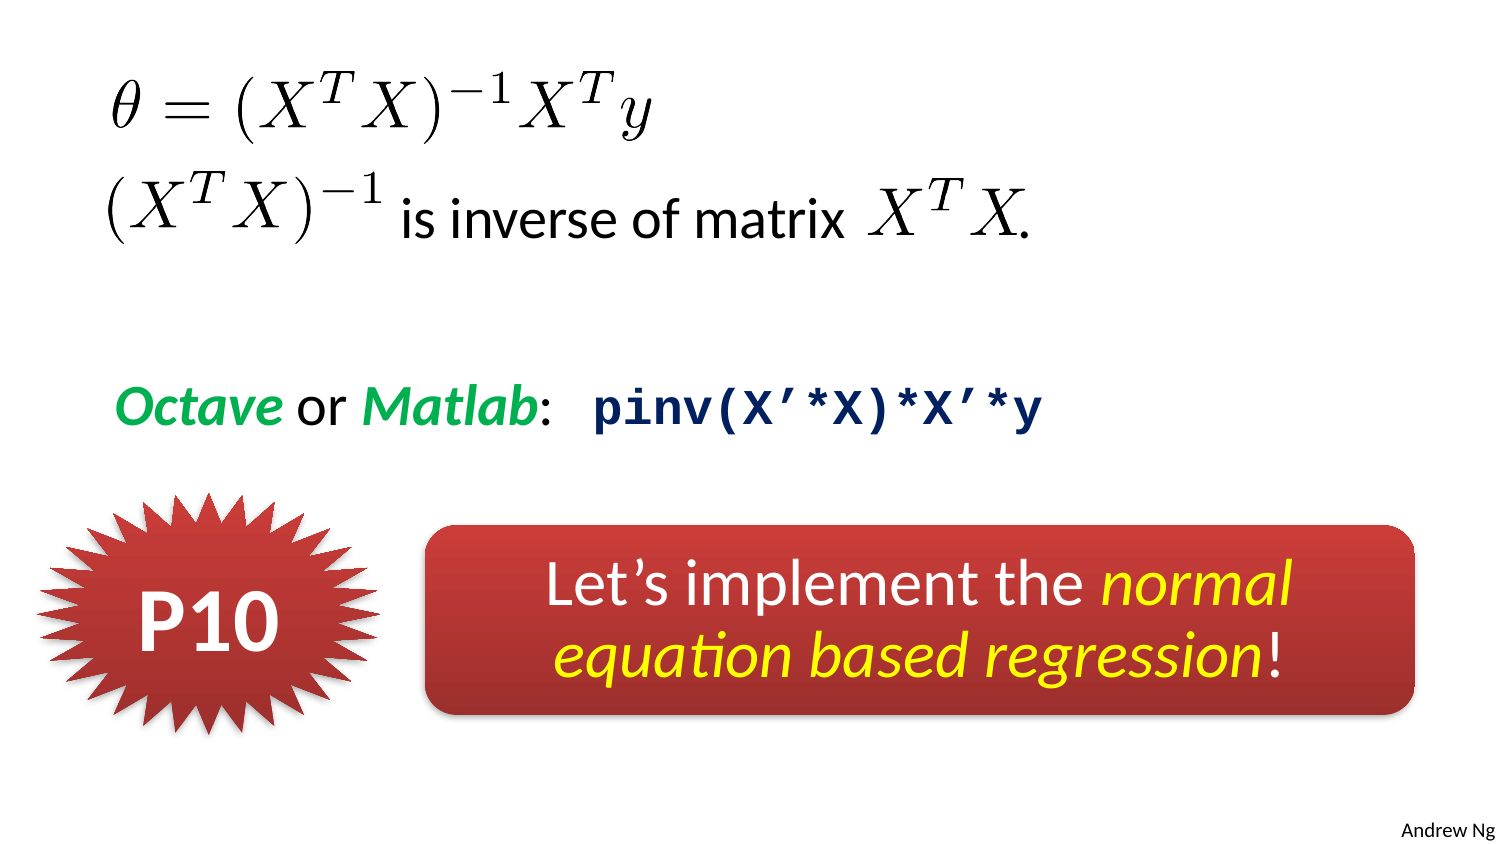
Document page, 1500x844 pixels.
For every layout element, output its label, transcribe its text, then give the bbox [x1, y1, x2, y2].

text_box is inverse of matrix . [385, 173, 1099, 258]
text_box P10 [37, 493, 381, 736]
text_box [424, 525, 1416, 716]
picture [108, 171, 381, 245]
text_box Octave or Matlab: [99, 289, 1163, 444]
text_box pinv(X’*X)*X’*y [577, 367, 1314, 443]
picture [112, 71, 653, 145]
picture [867, 178, 1025, 235]
